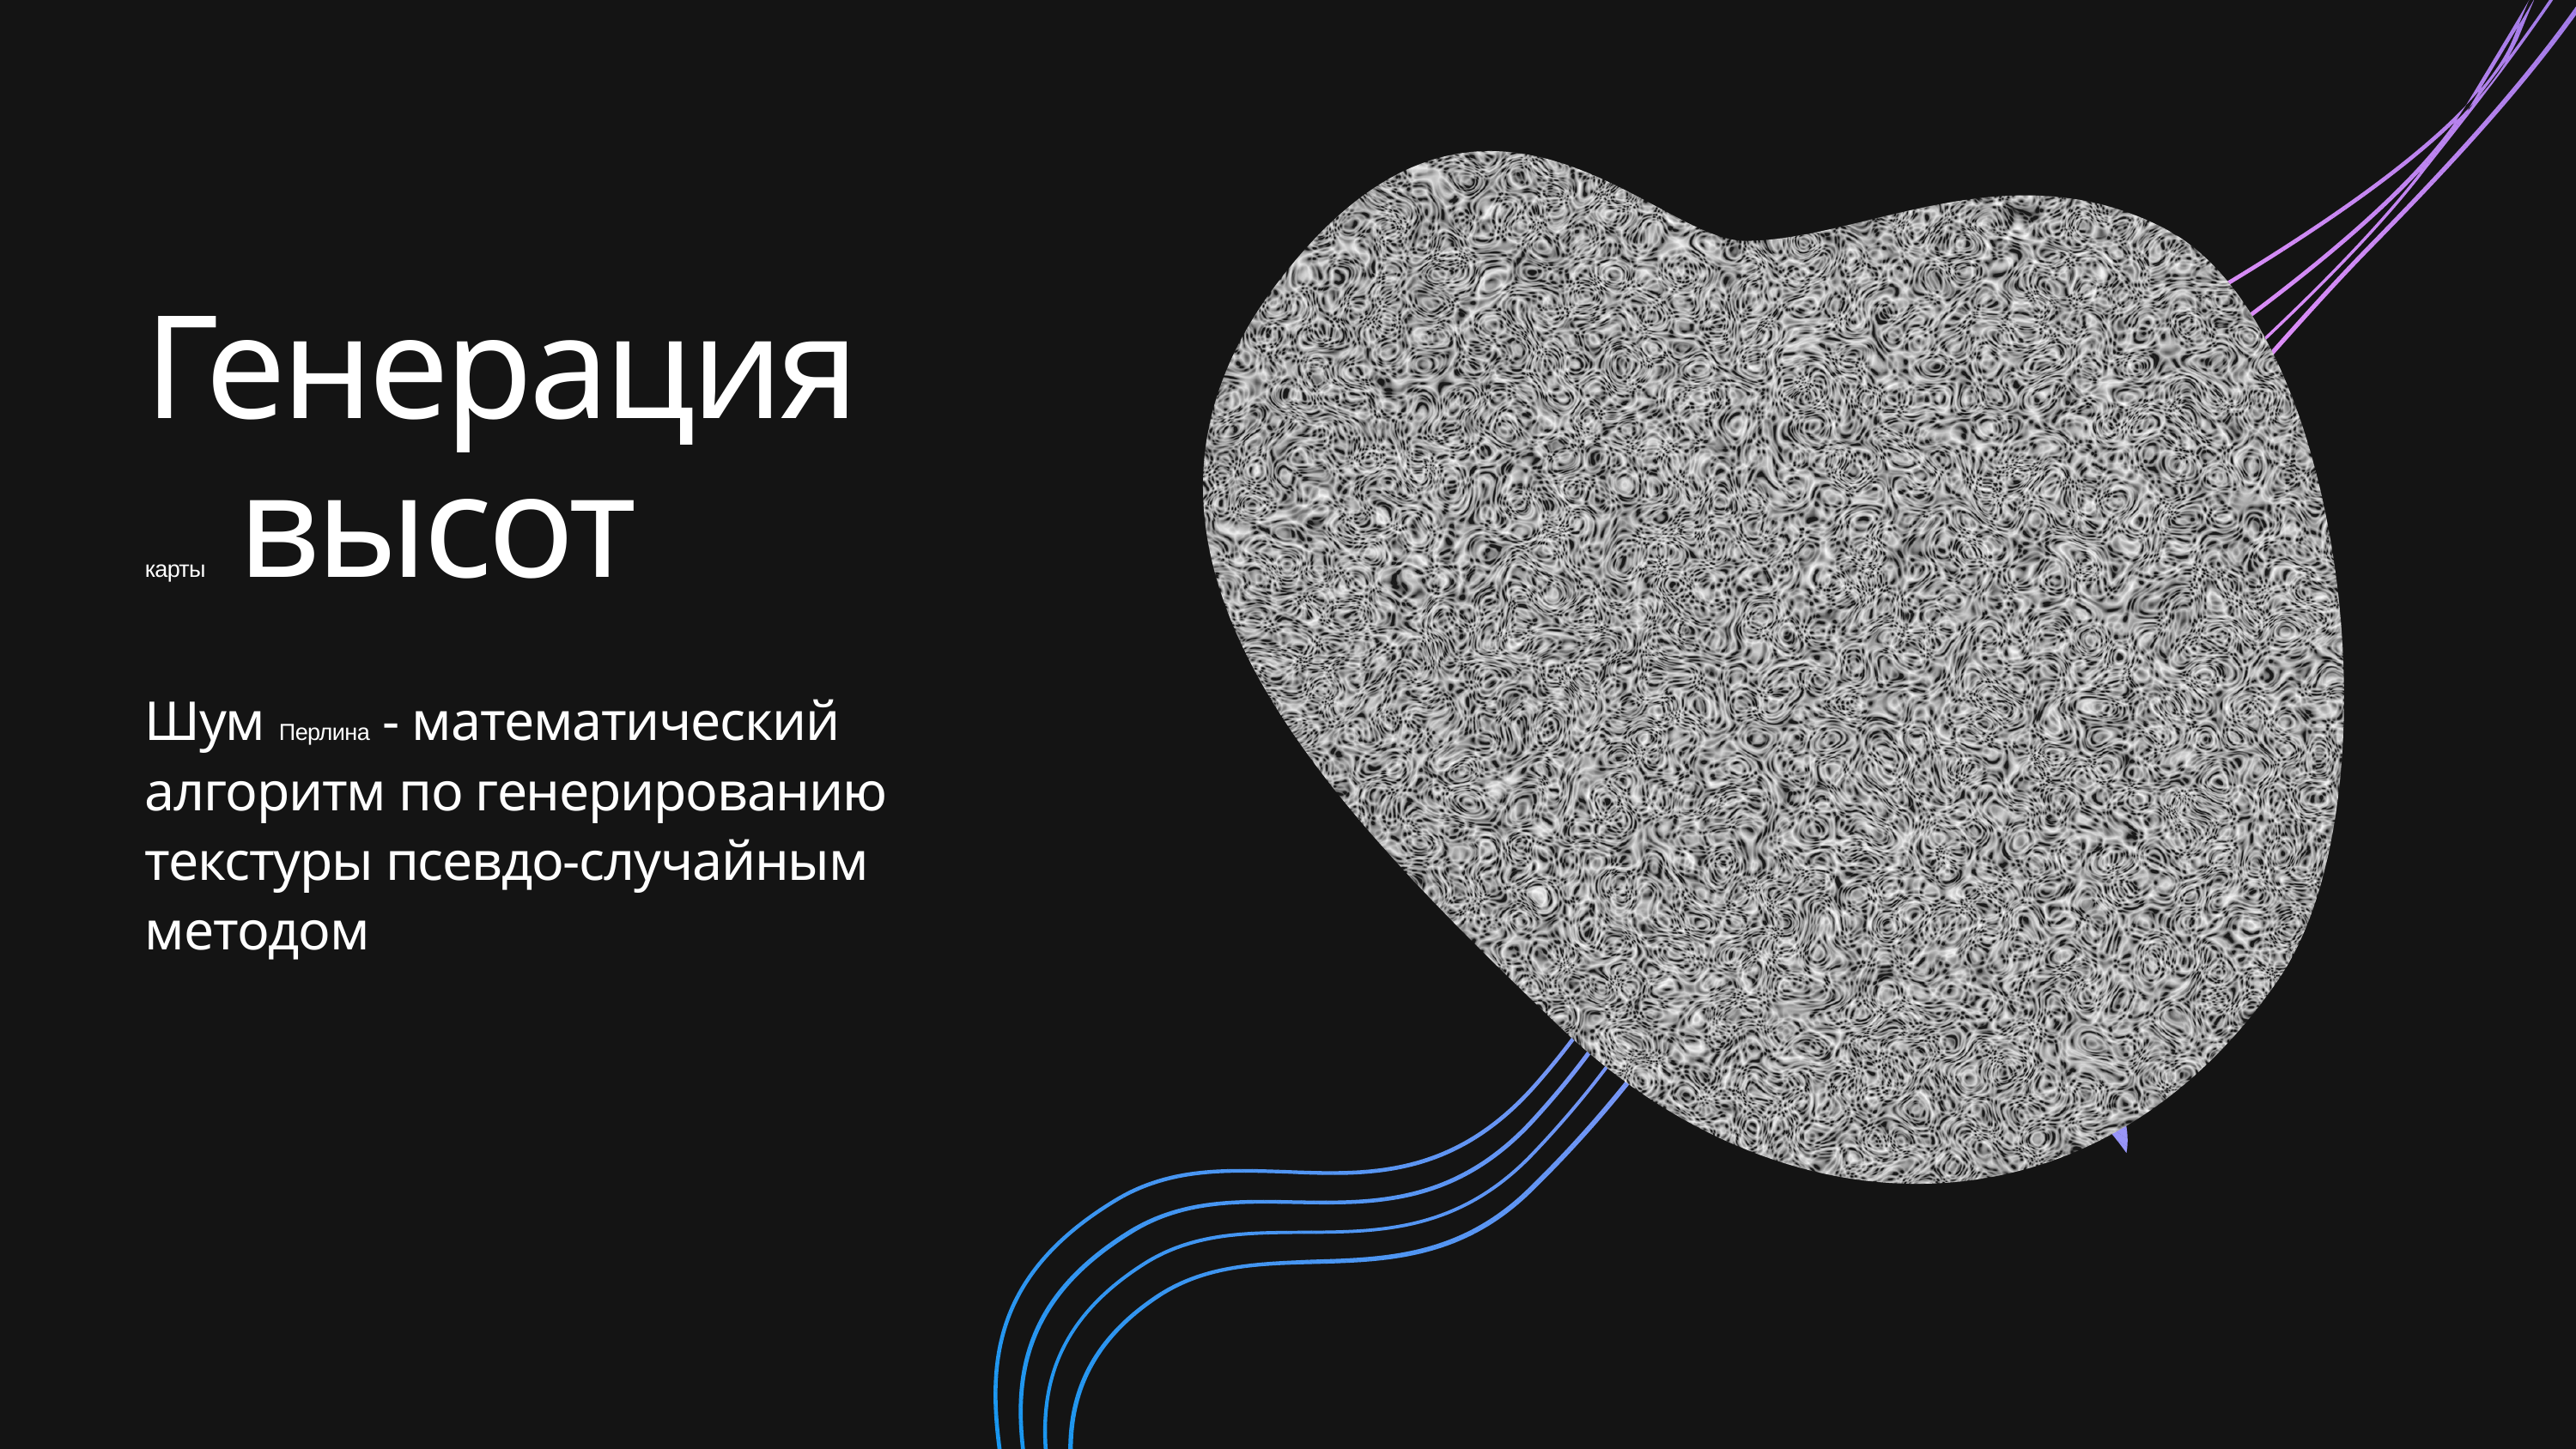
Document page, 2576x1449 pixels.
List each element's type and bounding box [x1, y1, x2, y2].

picture [538, 28, 2576, 998]
text_box [144, 280, 978, 959]
text_box [1202, 150, 2345, 1185]
